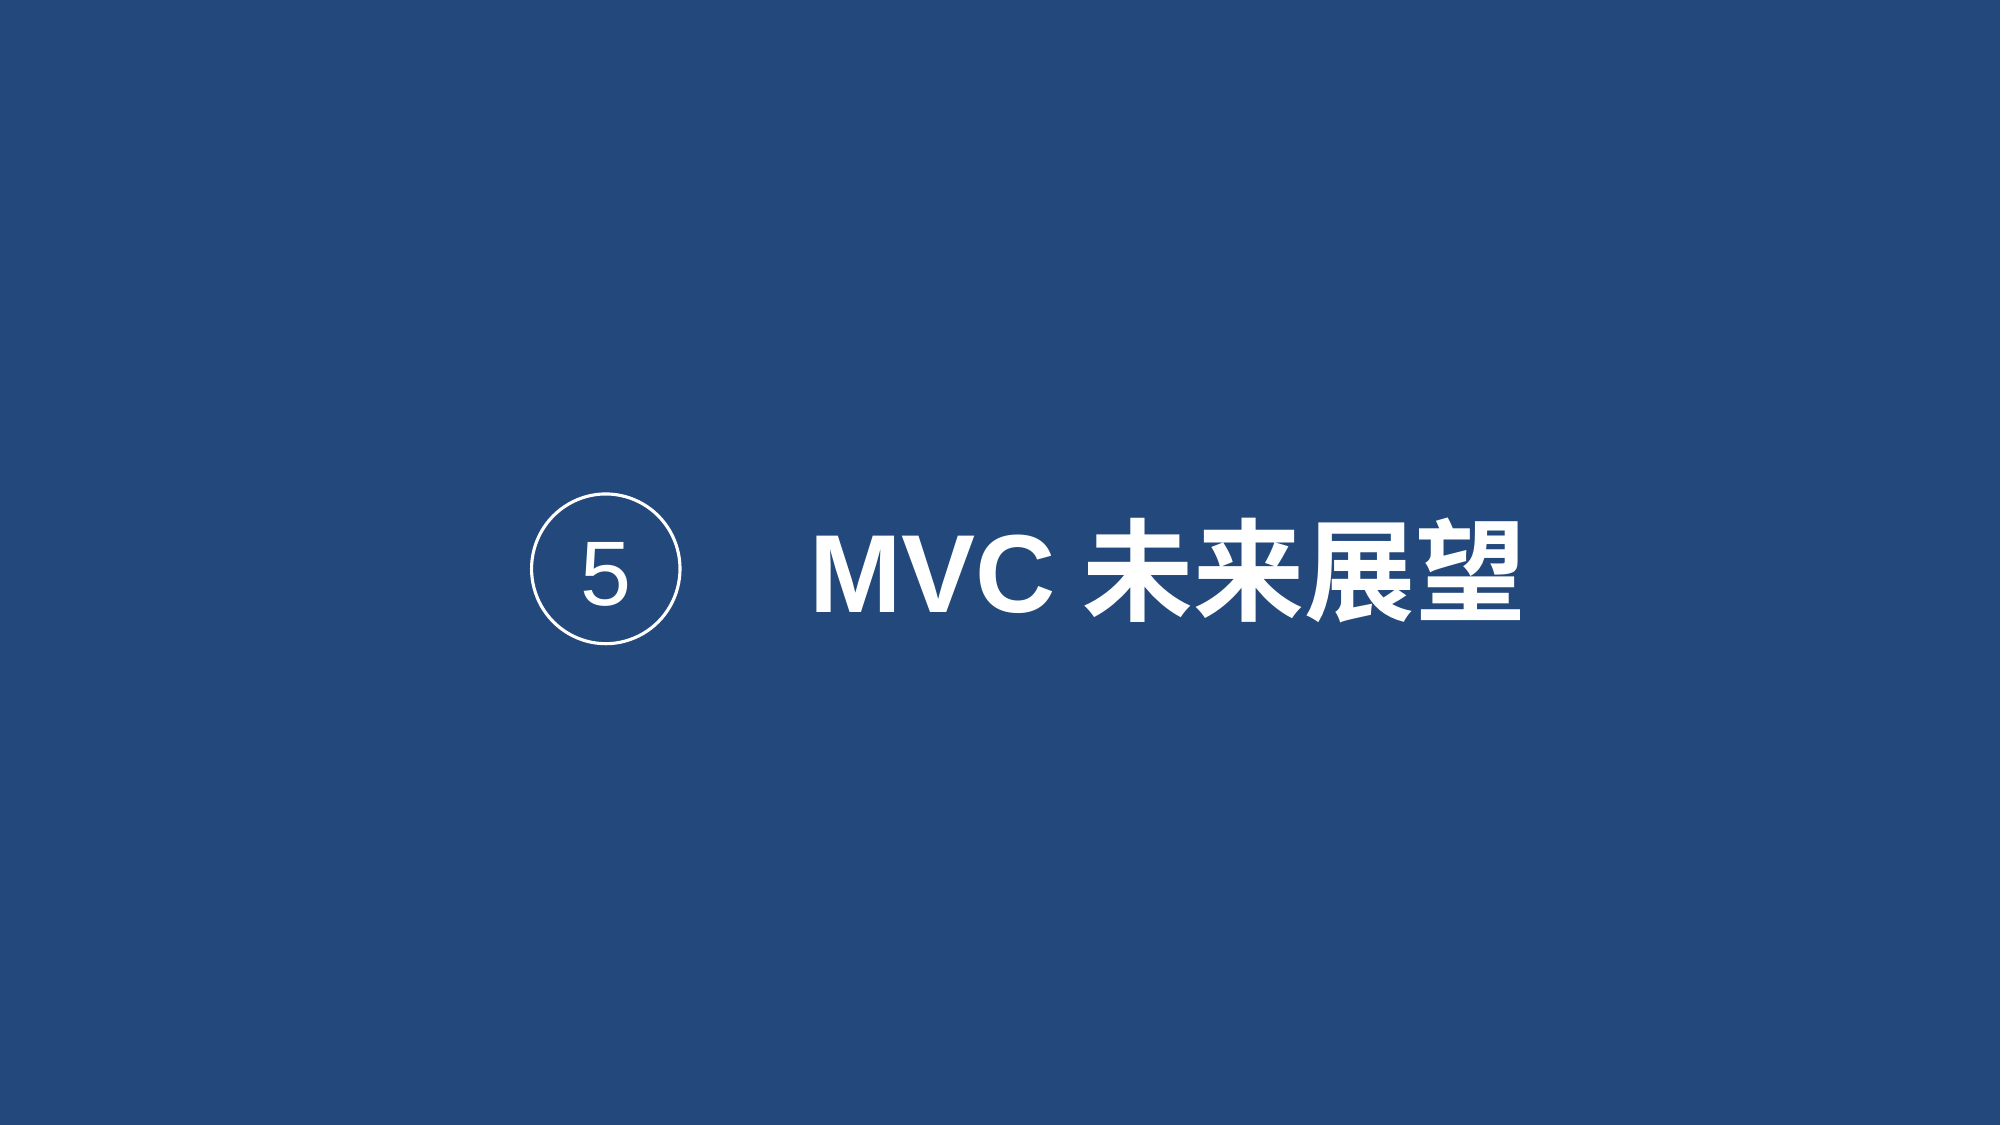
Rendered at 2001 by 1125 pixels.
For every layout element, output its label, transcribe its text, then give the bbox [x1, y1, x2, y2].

text_box 5 [530, 492, 682, 645]
text_box MVC未来展望 [794, 493, 1656, 642]
